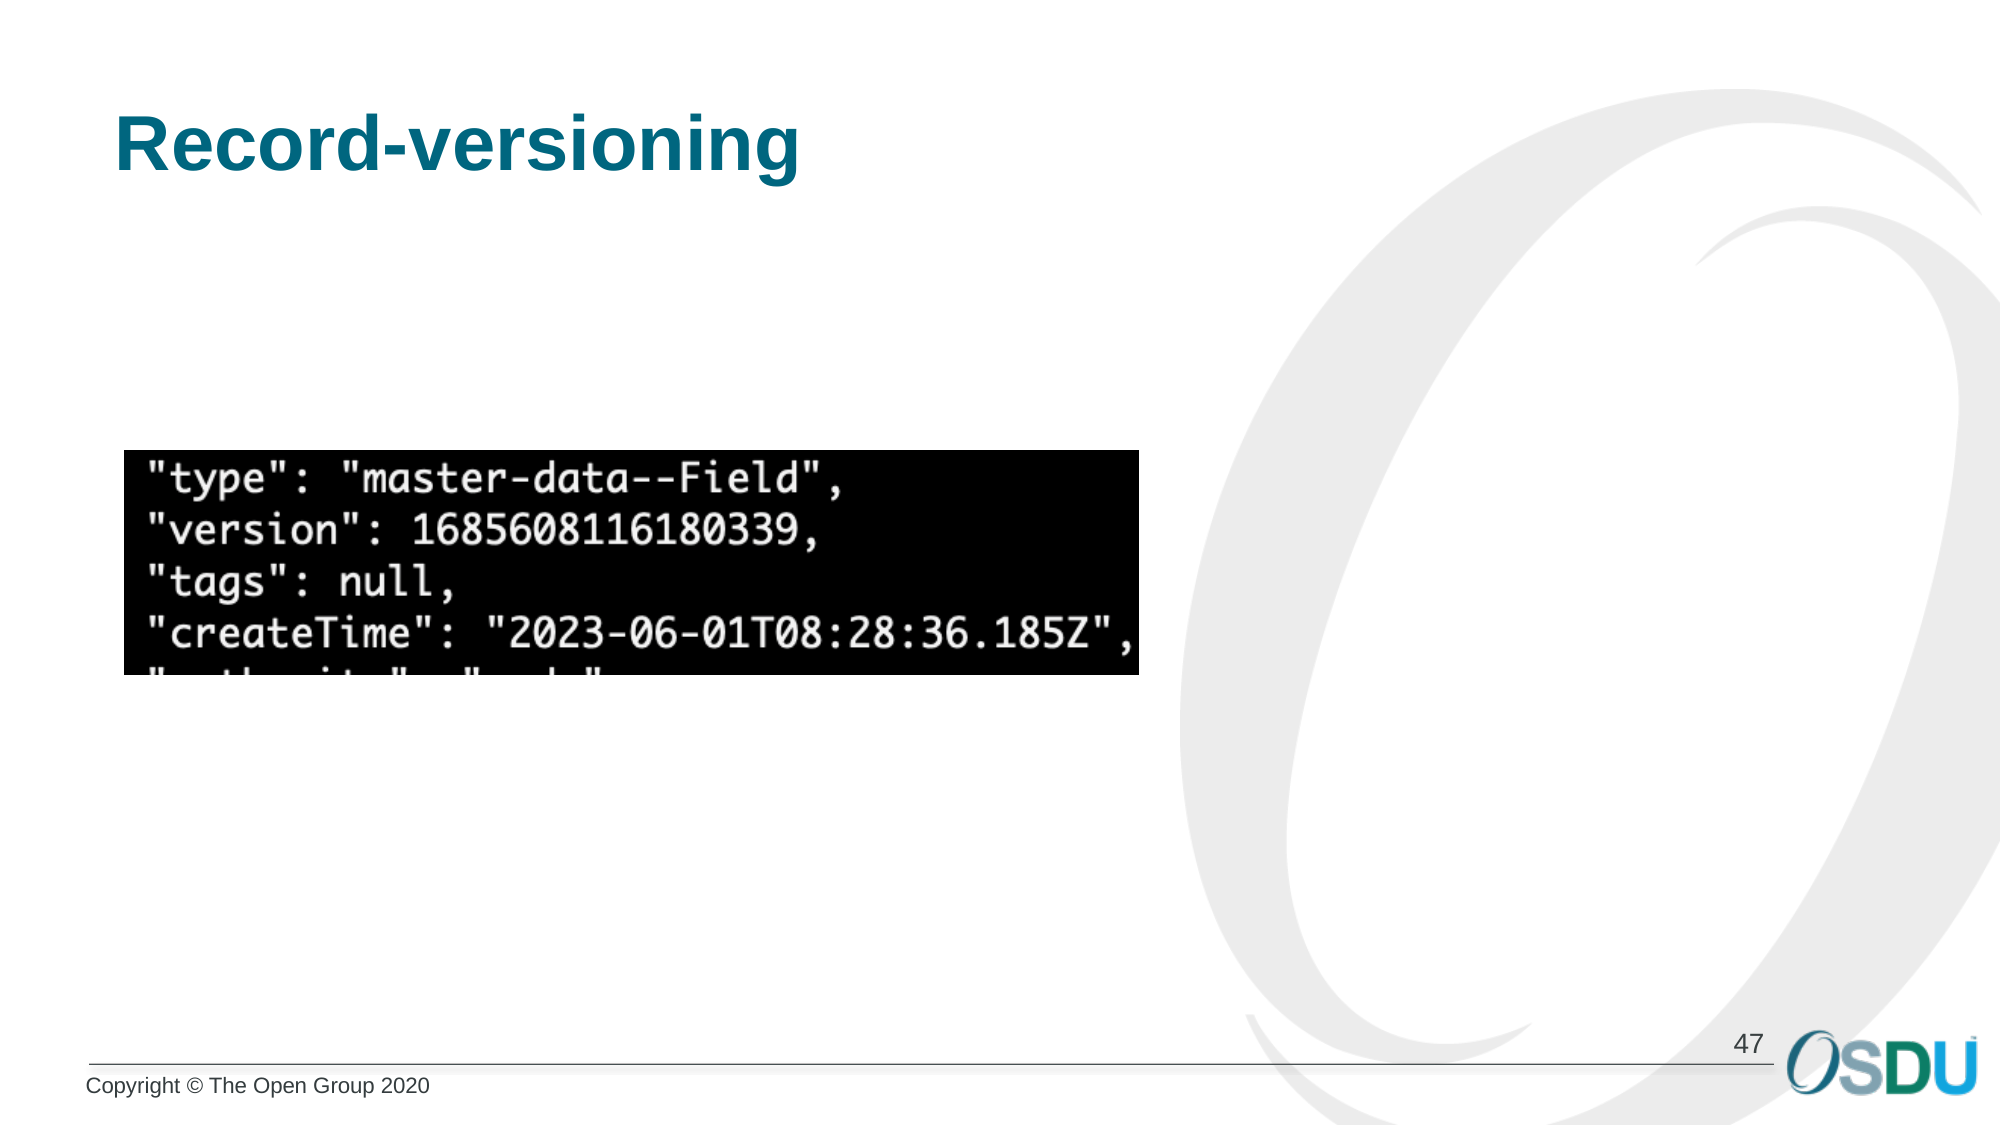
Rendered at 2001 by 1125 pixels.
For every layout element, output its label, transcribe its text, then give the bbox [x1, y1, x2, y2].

title Record-versioning [99, 45, 1900, 233]
picture [123, 450, 1139, 675]
picture [1782, 1078, 1983, 1105]
slide_number 47 [1515, 1017, 1983, 1078]
